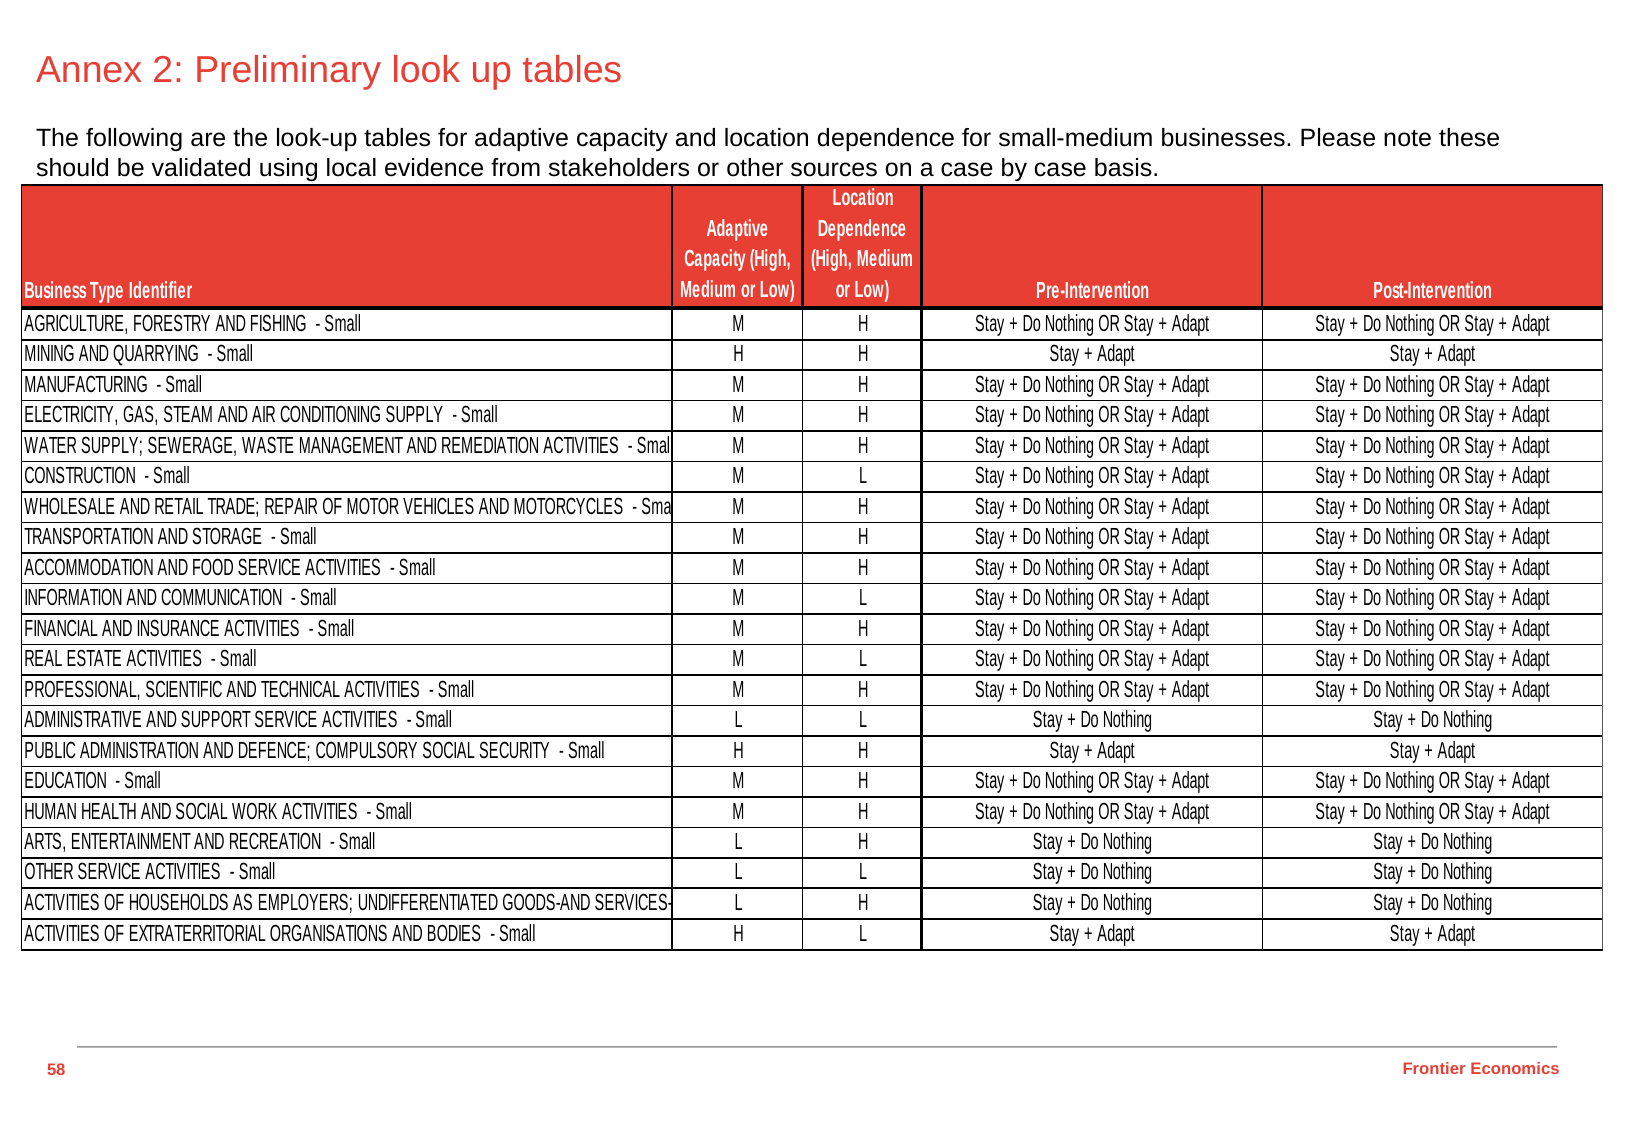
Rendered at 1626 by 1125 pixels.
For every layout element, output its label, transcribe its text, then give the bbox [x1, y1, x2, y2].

list The following are the look-up tables for adaptive capacity and location dependence for small-medium businesses. Please note these should be validated using local evidence from stakeholders or other sources on a case by case basis. [21, 113, 1558, 182]
title Annex 2: Preliminary look up tables [21, 37, 1558, 113]
picture [20, 184, 1605, 953]
